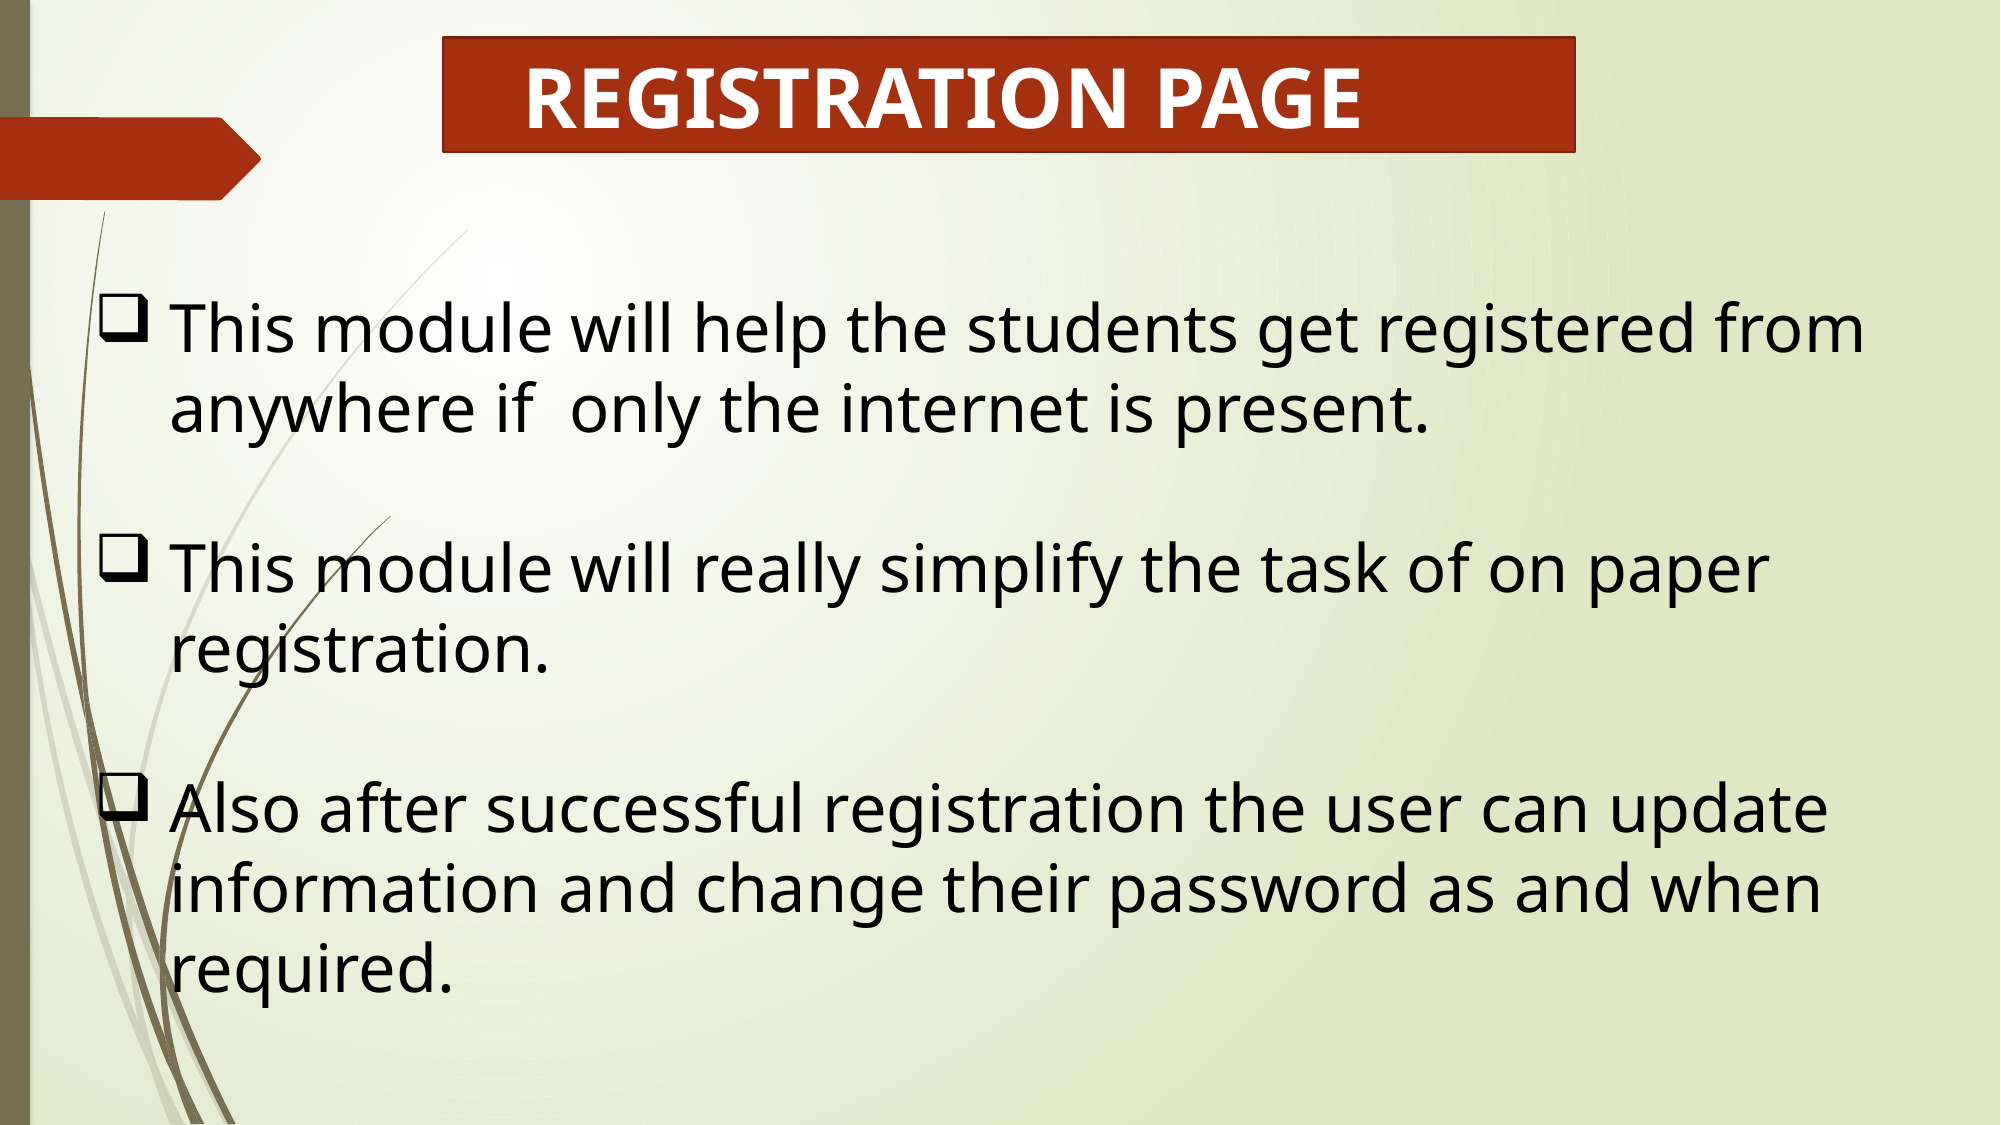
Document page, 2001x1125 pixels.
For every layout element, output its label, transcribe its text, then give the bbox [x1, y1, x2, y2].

text_box REGISTRATION PAGE [442, 36, 1576, 153]
text_box This module will help the students get registered from anywhere if only the internet is present. This module will really simplify the task of on paper registration. Also after successful registration the user can update information and change their password as and when required. [79, 278, 1976, 1014]
